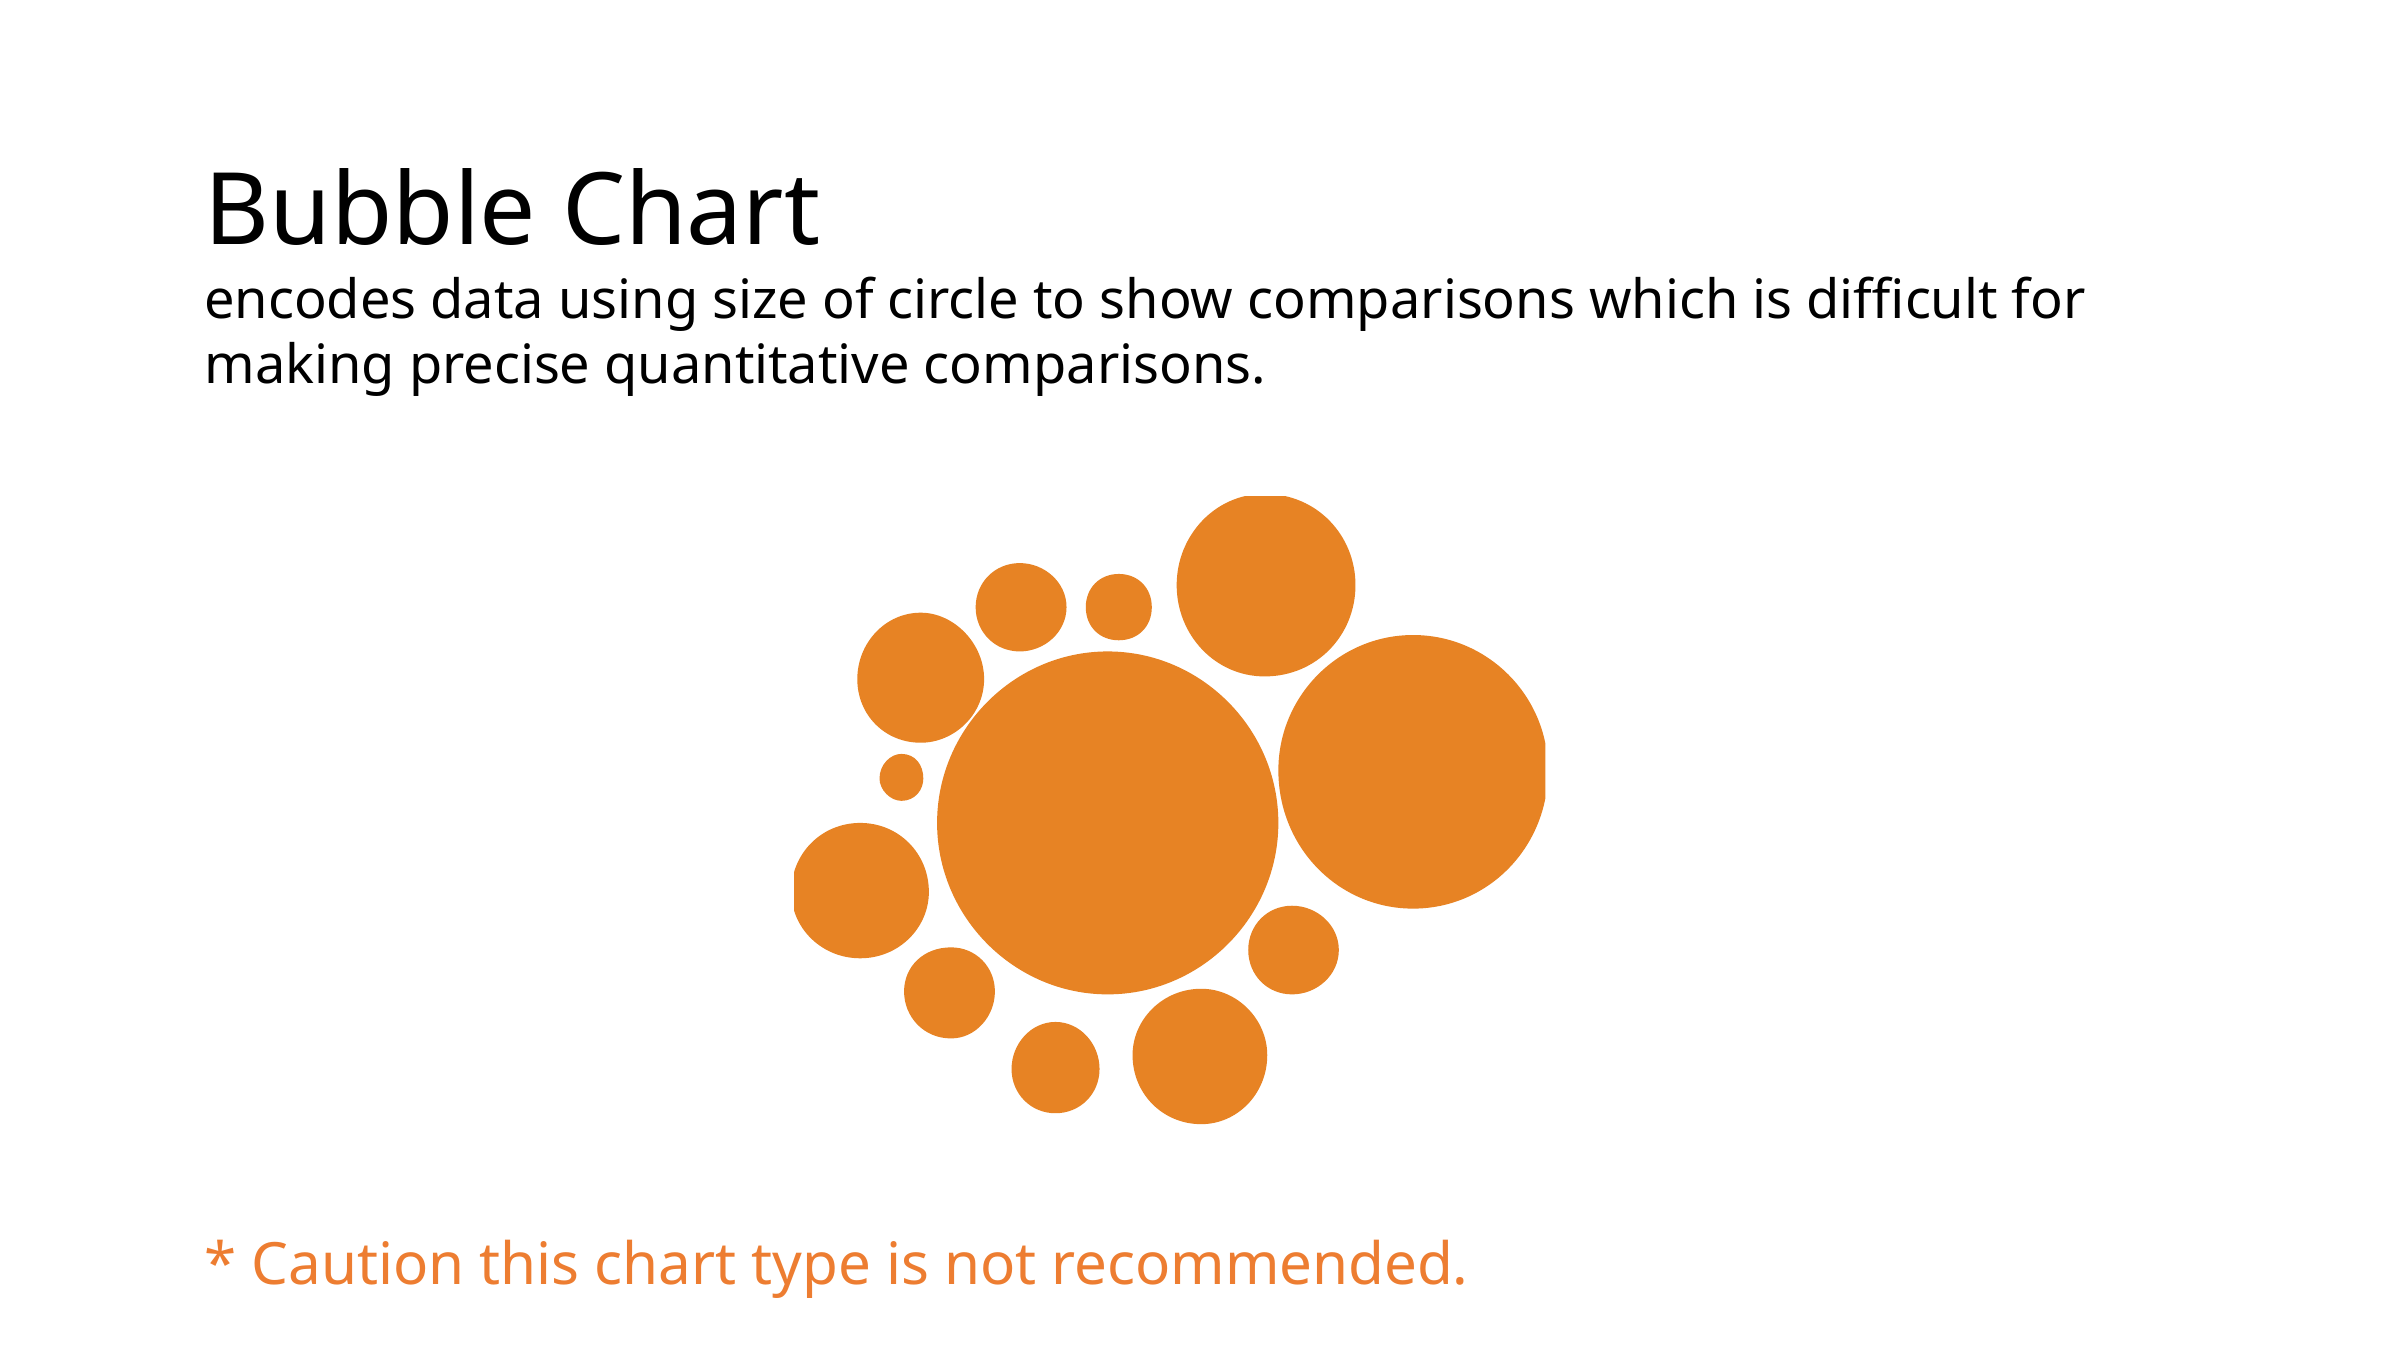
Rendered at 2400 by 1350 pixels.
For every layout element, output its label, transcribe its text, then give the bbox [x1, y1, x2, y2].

text_box Bubble Chart encodes data using size of circle to show comparisons which is difficult for making precise quantitative comparisons. [189, 137, 2150, 403]
text_box * Caution this chart type is not recommended. [189, 1218, 2150, 1304]
picture [794, 496, 1546, 1128]
